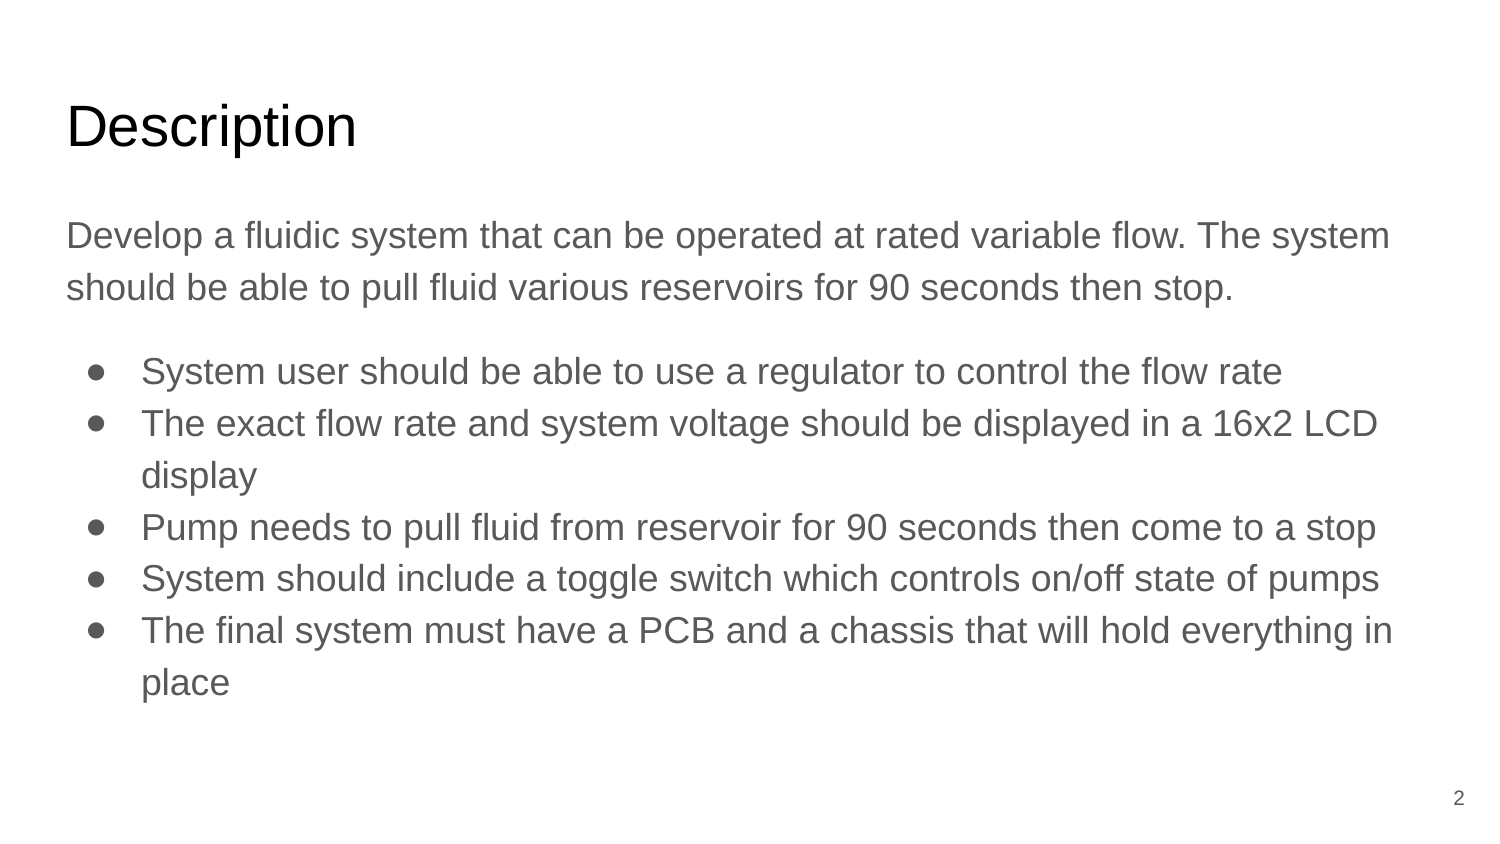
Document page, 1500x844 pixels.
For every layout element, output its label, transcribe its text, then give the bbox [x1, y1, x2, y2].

slide_number ‹#› [1389, 764, 1480, 830]
title Description [51, 72, 1449, 167]
list Develop a fluidic system that can be operated at rated variable flow. The system should be able to pull fluid various reservoirs for 90 seconds then stop. System user should be able to use a regulator to control the flow rate The exact flow rate and system voltage should be displayed in a 16x2 LCD display Pump needs to pull fluid from reservoir for 90 seconds then come to a stop System should include a toggle switch which controls on/off state of pumps The final system must have a PCB and a chassis that will hold everything in place [51, 189, 1449, 750]
